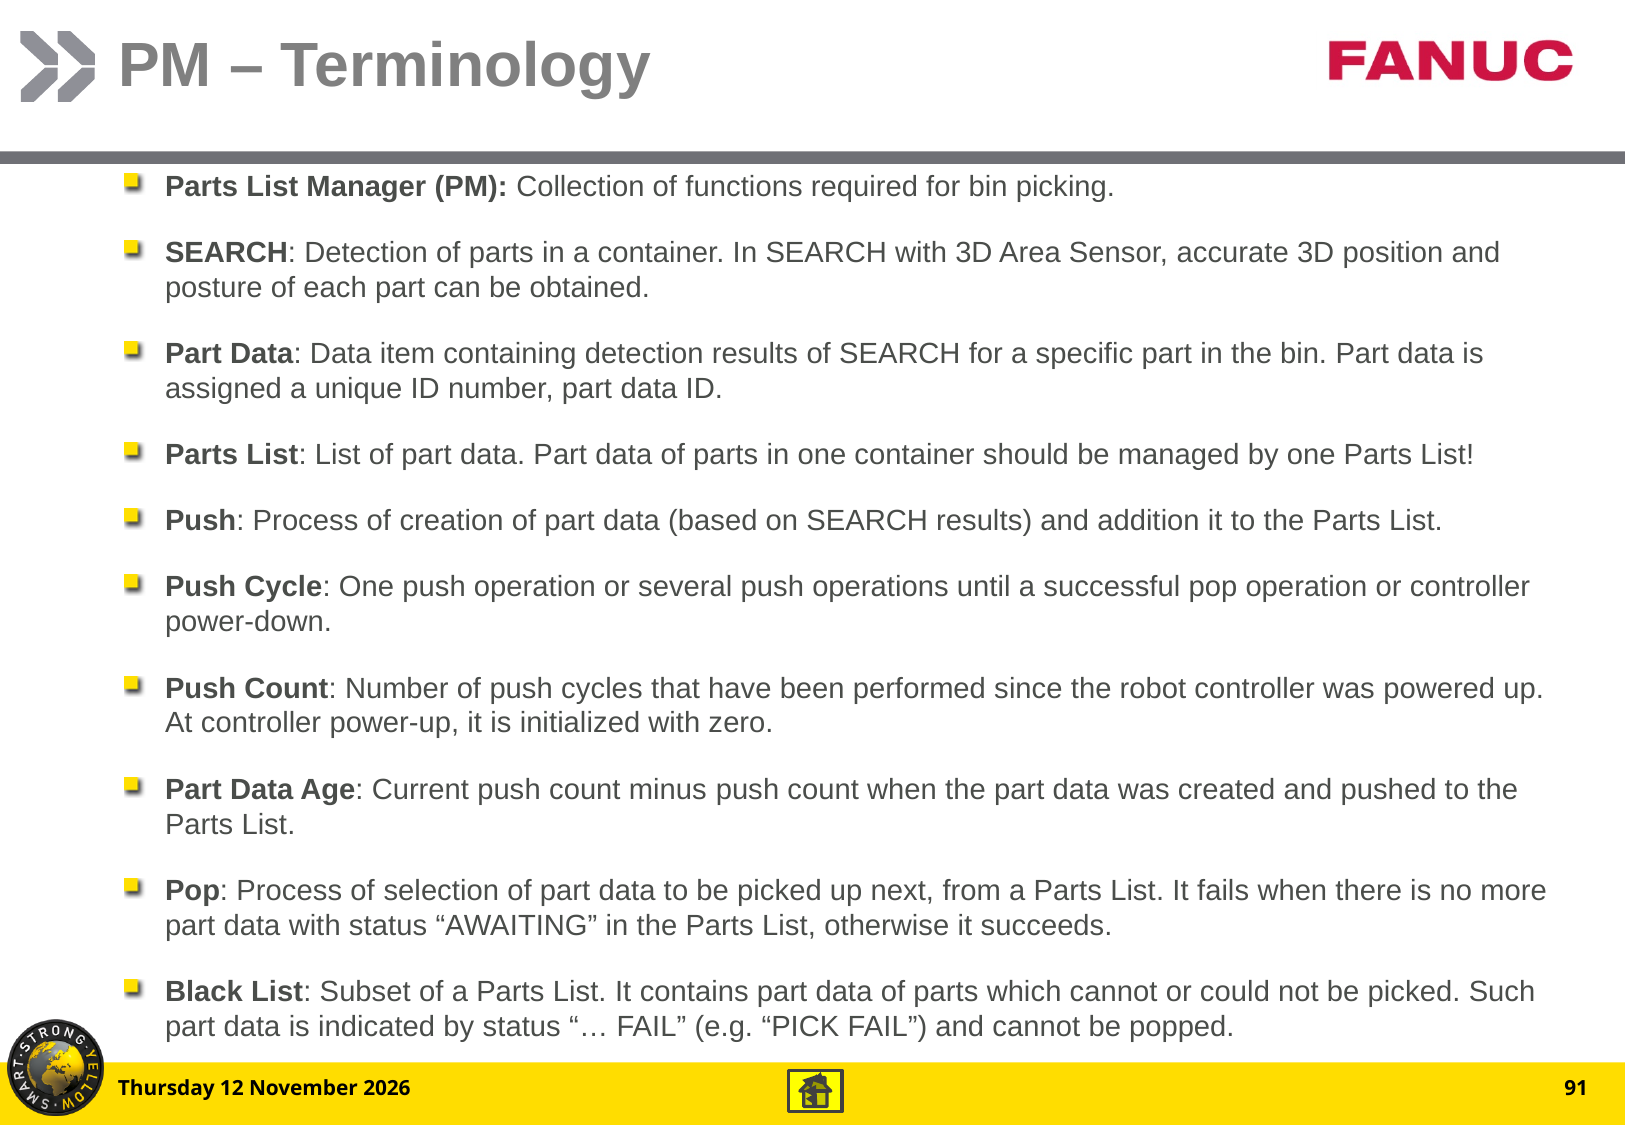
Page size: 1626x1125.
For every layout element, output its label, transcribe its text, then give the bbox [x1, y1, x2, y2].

picture [124, 574, 146, 596]
title PM – Terminology [0, 0, 1625, 126]
picture [124, 442, 146, 463]
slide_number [117, 1062, 843, 1125]
picture [124, 878, 146, 899]
slide_number 91 [1343, 1062, 1589, 1125]
picture [124, 508, 146, 530]
picture [124, 173, 146, 195]
list Parts List Manager (PM): Collection of functions required for bin picking. SEARCH: Detection of parts in a container. In SEARCH with 3D Area Sensor, accurate 3D position and posture of each part can be obtained. Part Data: Data item containing detection results of SEARCH for a specific part in the bin. Part data is assigned a unique ID number, part data ID. Parts List: List of part data. Part data of parts in one container should be managed by one Parts List! Push: Process of creation of part data (based on SEARCH results) and addition it to the Parts List. Push Cycle: One push operation or several push operations until a successful pop operation or controller power-down. Push Count: Number of push cycles that have been performed since the robot controller was powered up. At controller power-up, it is initialized with zero. Part Data Age: Current push count minus push count when the part data was created and pushed to the Parts List. Pop: Process of selection of part data to be picked up next, from a Parts List. It fails when there is no more part data with status “AWAITING” in the Parts List, otherwise it succeeds. Black List: Subset of a Parts List. It contains part data of parts which cannot or could not be picked. Such part data is indicated by status “… FAIL” (e.g. “PICK FAIL”) and cannot be popped. [0, 137, 1625, 1059]
picture [124, 676, 146, 697]
picture [124, 240, 146, 261]
picture [124, 777, 146, 798]
text_box [788, 1070, 842, 1112]
picture [124, 341, 146, 362]
picture [124, 979, 146, 1000]
picture [7, 1059, 104, 1116]
